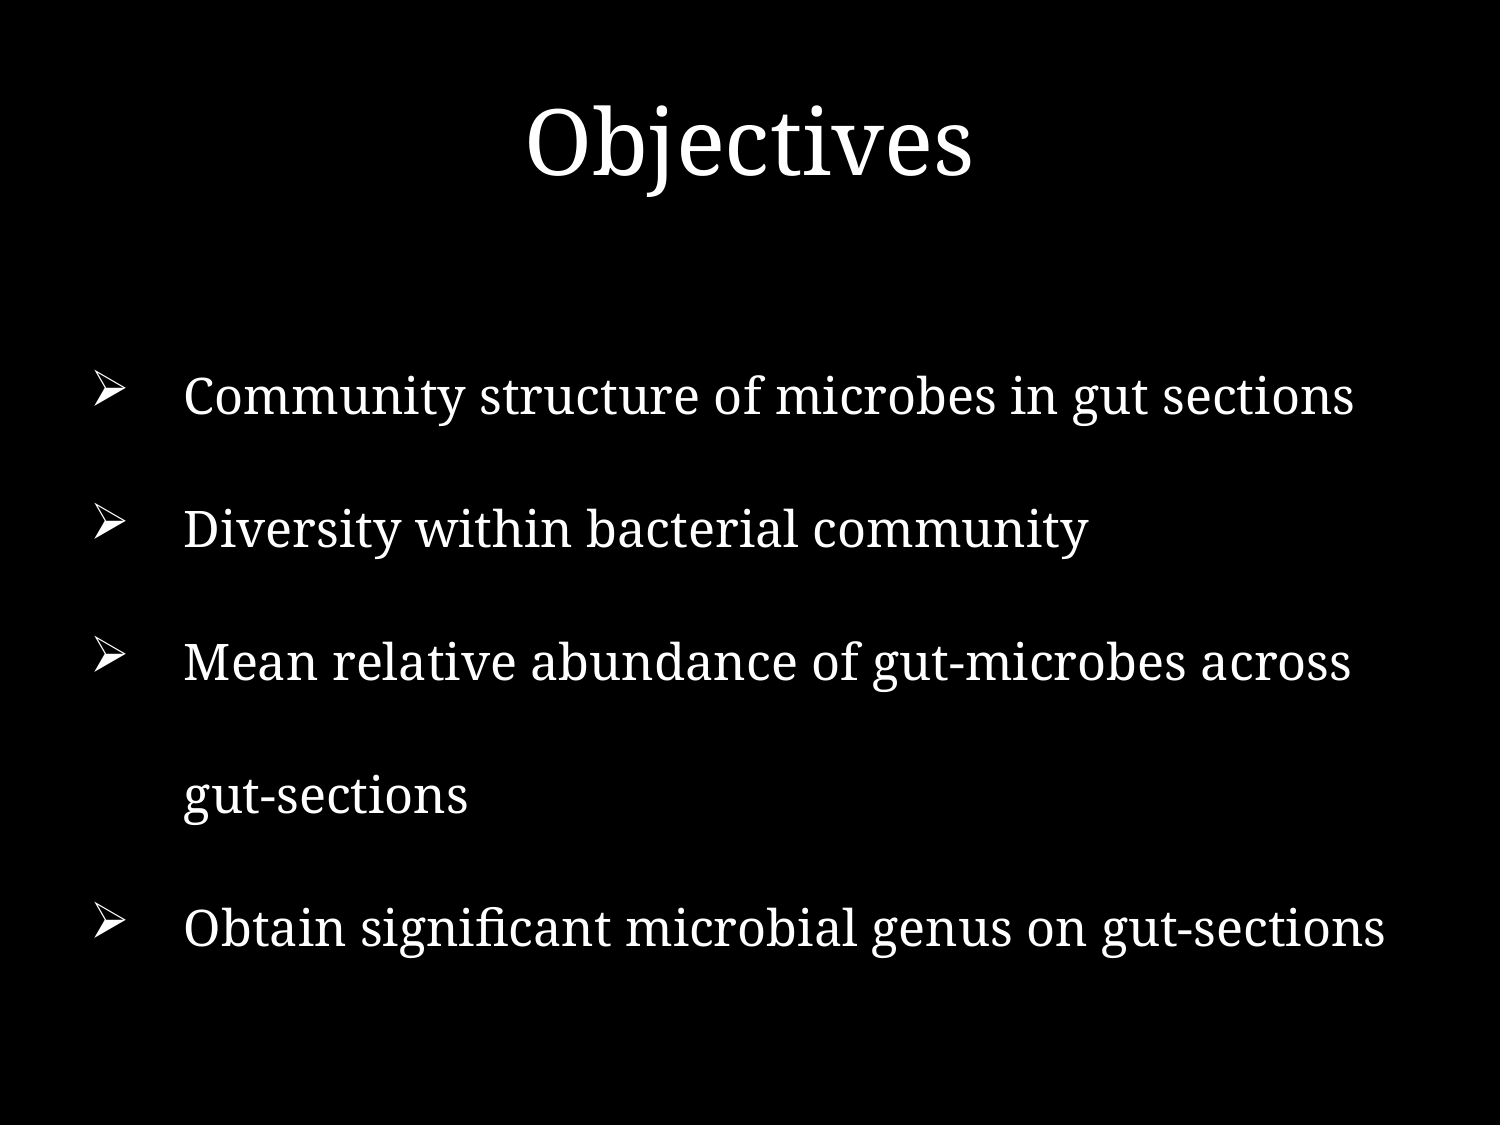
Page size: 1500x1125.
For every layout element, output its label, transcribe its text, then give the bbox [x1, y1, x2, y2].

title Objectives [75, 45, 1425, 233]
text_box Community structure of microbes in gut sections Diversity within bacterial community Mean relative abundance of gut-microbes across gut-sections Obtain significant microbial genus on gut-sections [74, 249, 1425, 1060]
